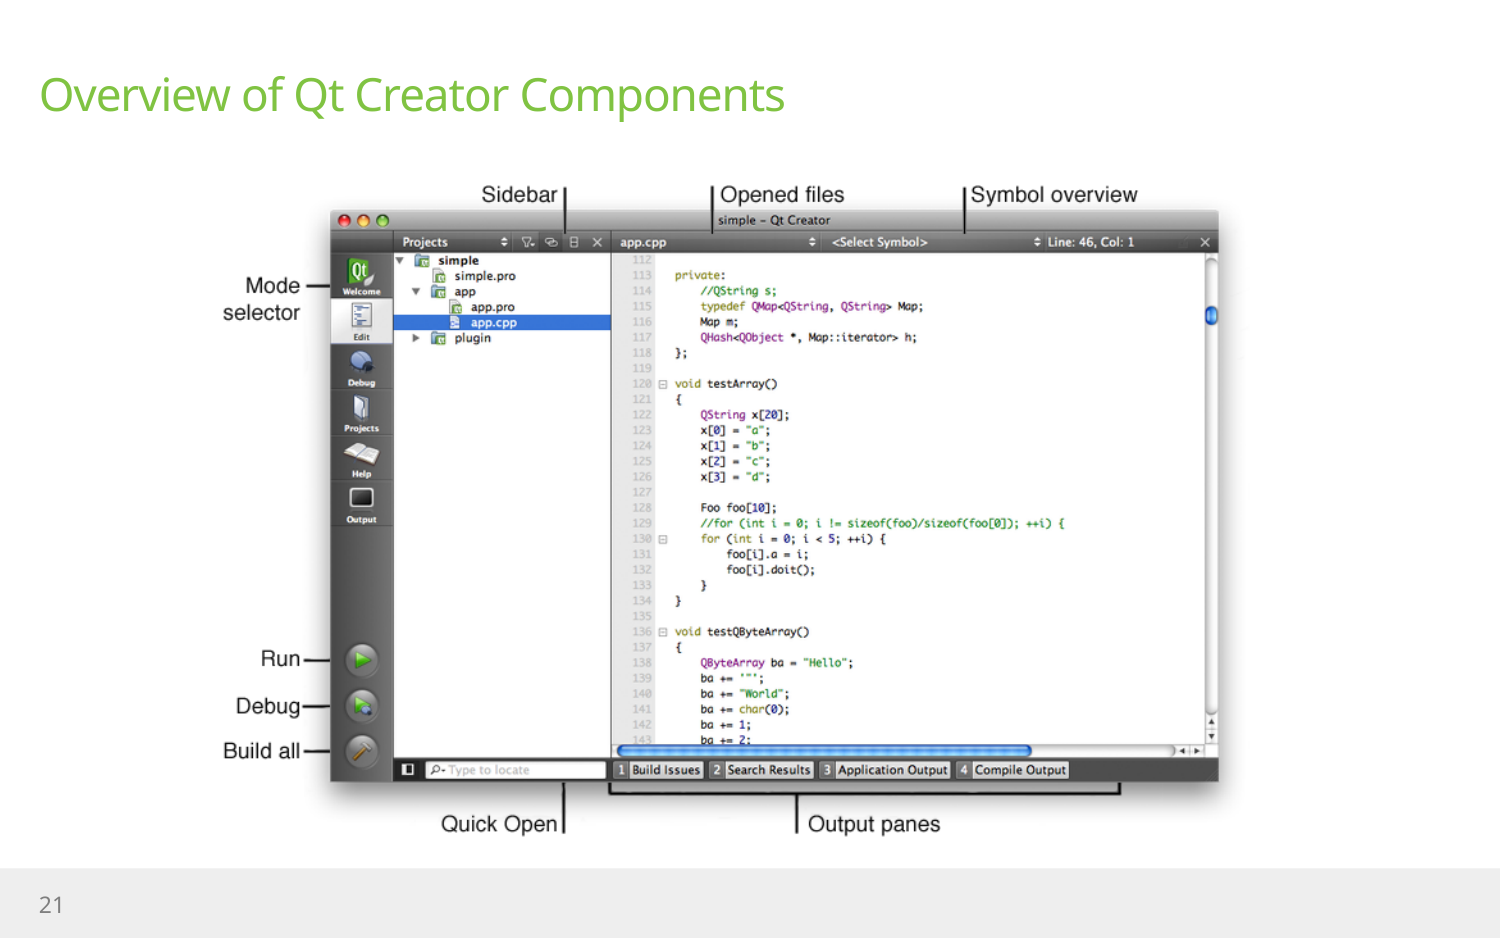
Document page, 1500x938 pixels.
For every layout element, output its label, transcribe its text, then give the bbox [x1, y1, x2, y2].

slide_number 21 [39, 892, 410, 921]
title Overview of Qt Creator Components [39, 66, 1052, 196]
picture [210, 170, 1256, 852]
